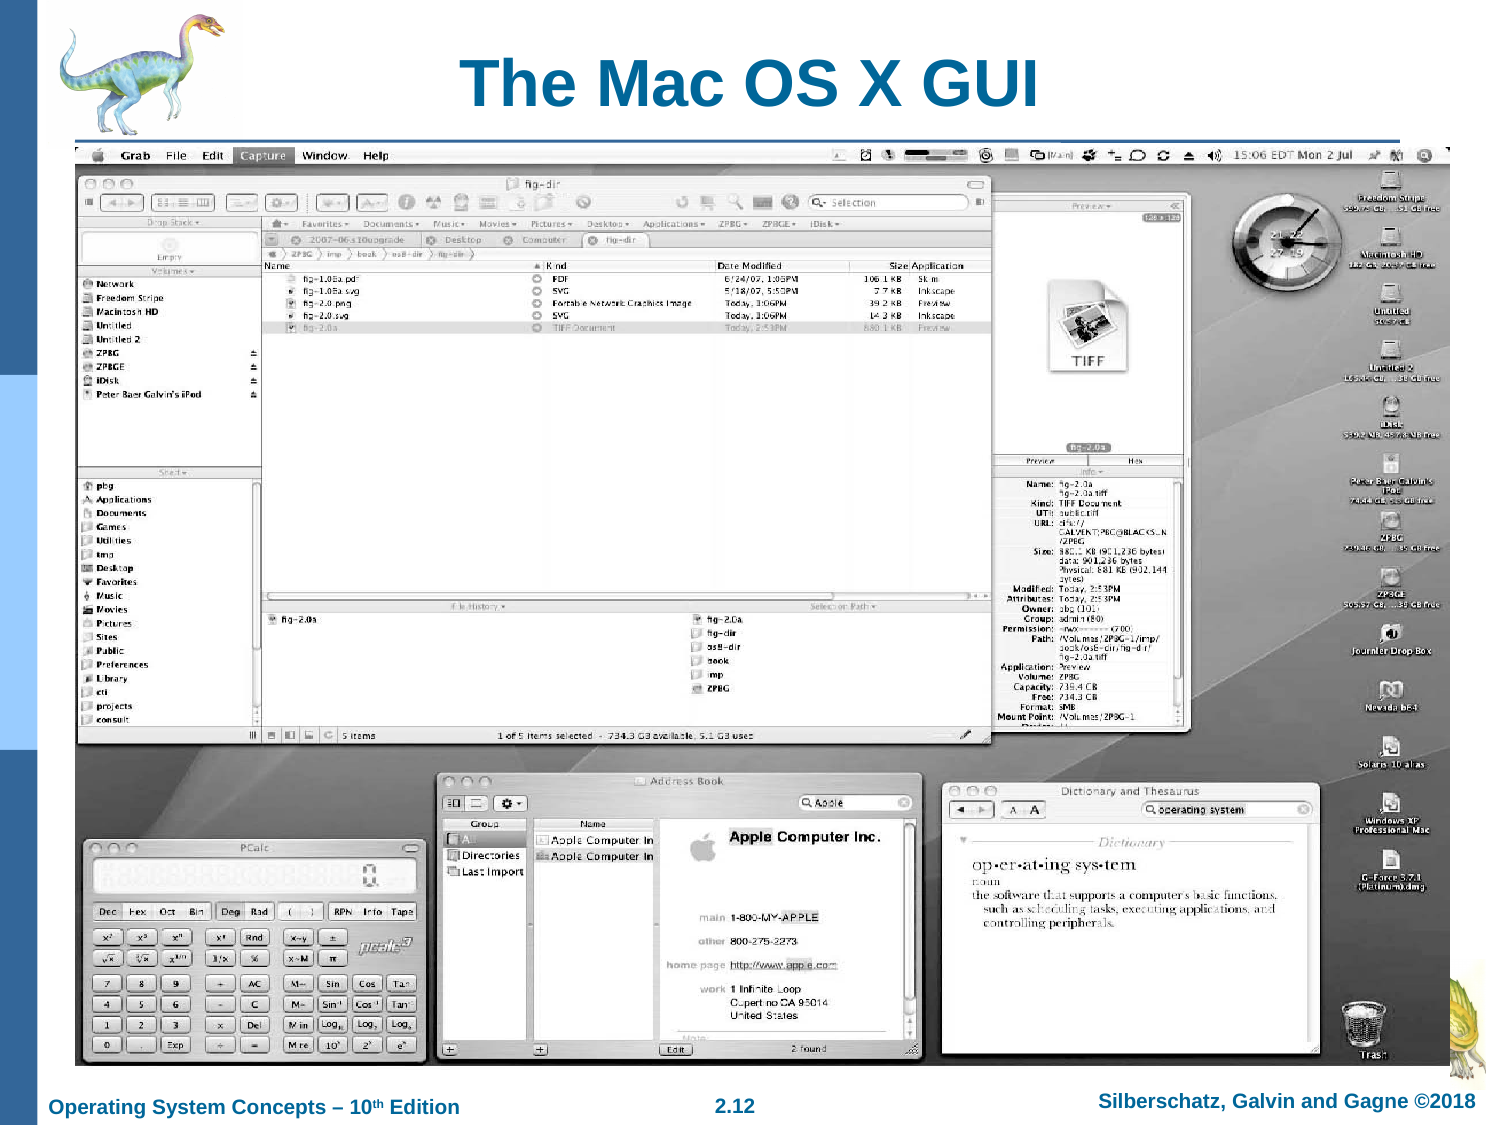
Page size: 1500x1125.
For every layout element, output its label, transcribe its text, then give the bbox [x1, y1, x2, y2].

picture [46, 0, 1486, 1095]
title The Mac OS X GUI [75, 32, 1425, 128]
